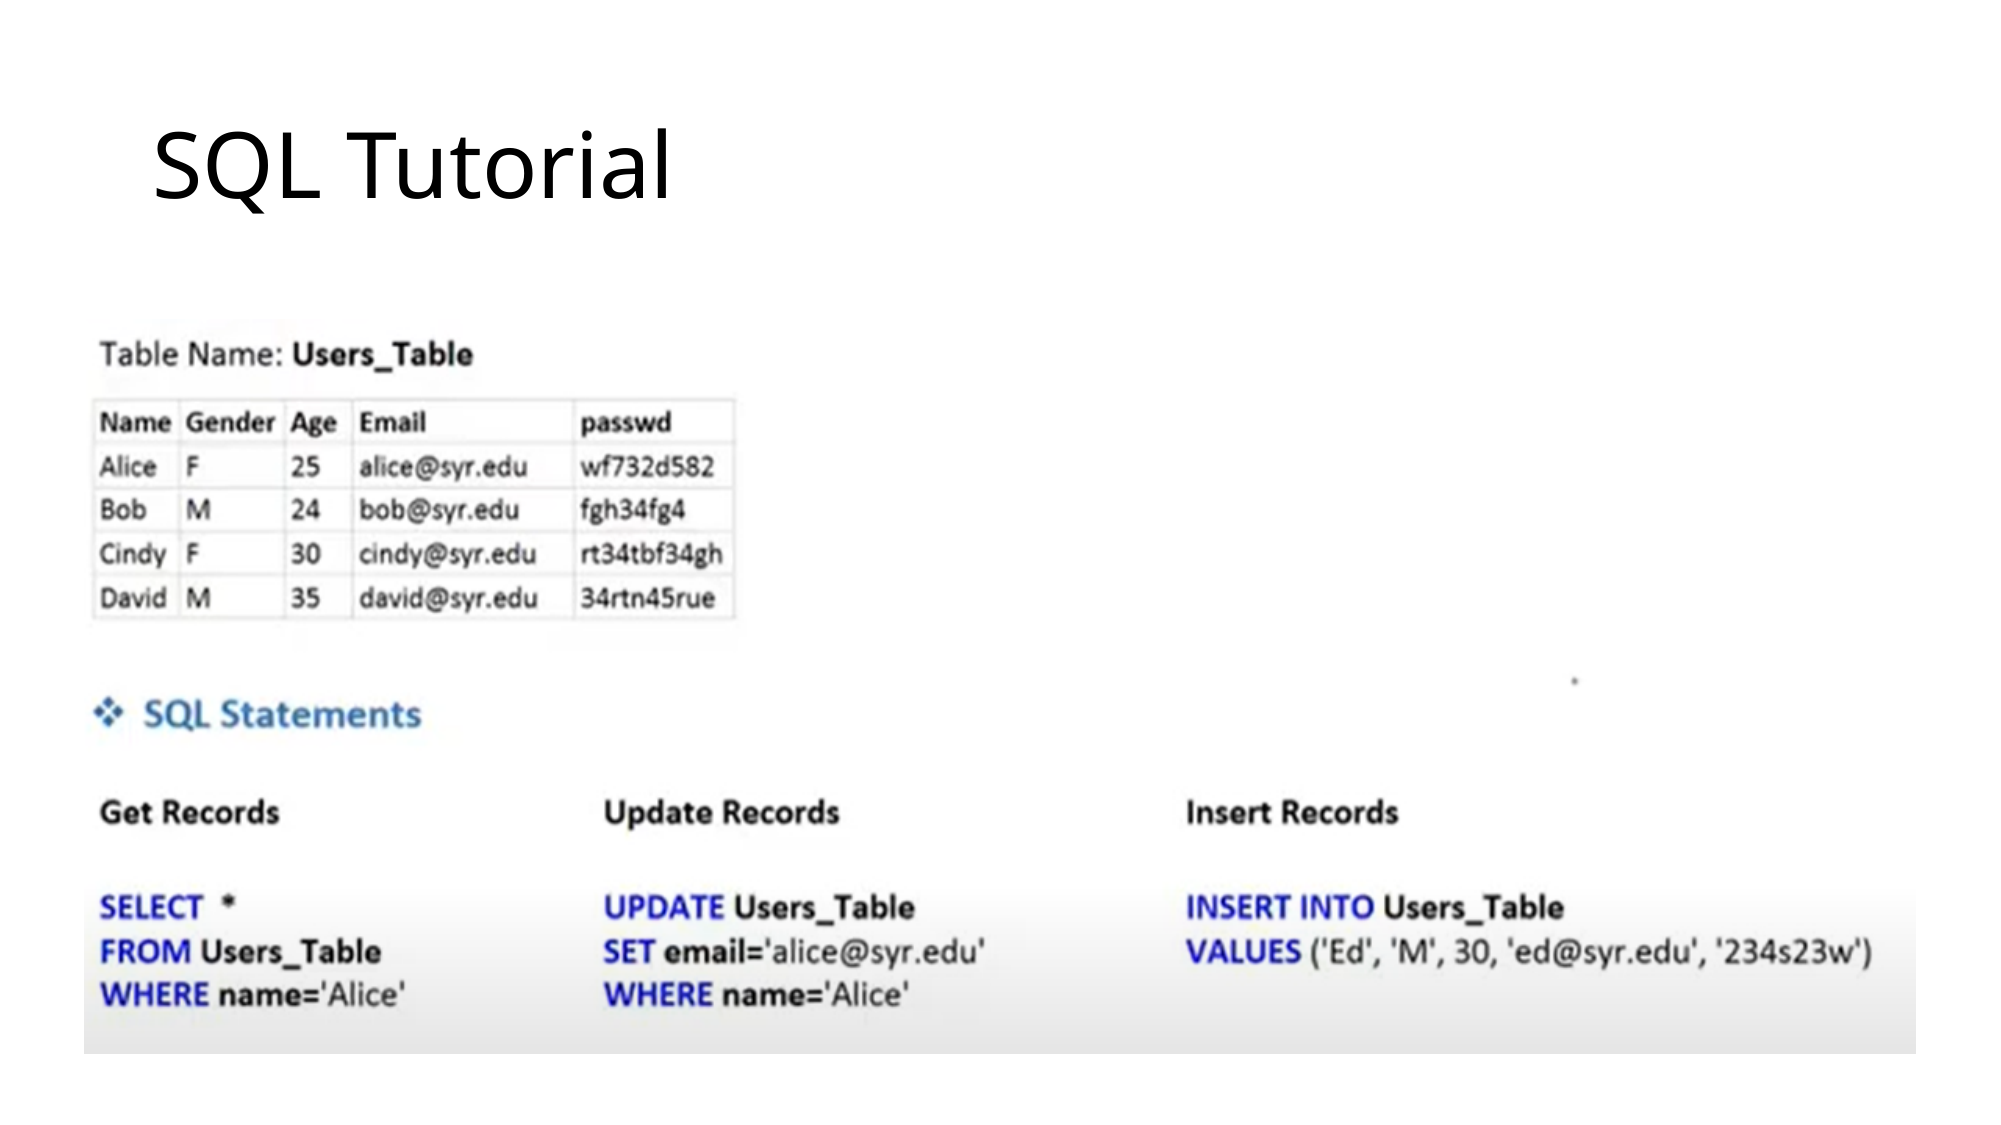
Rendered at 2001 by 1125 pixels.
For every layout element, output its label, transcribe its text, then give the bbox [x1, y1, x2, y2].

title SQL Tutorial [137, 59, 1863, 278]
picture [84, 319, 1916, 1054]
